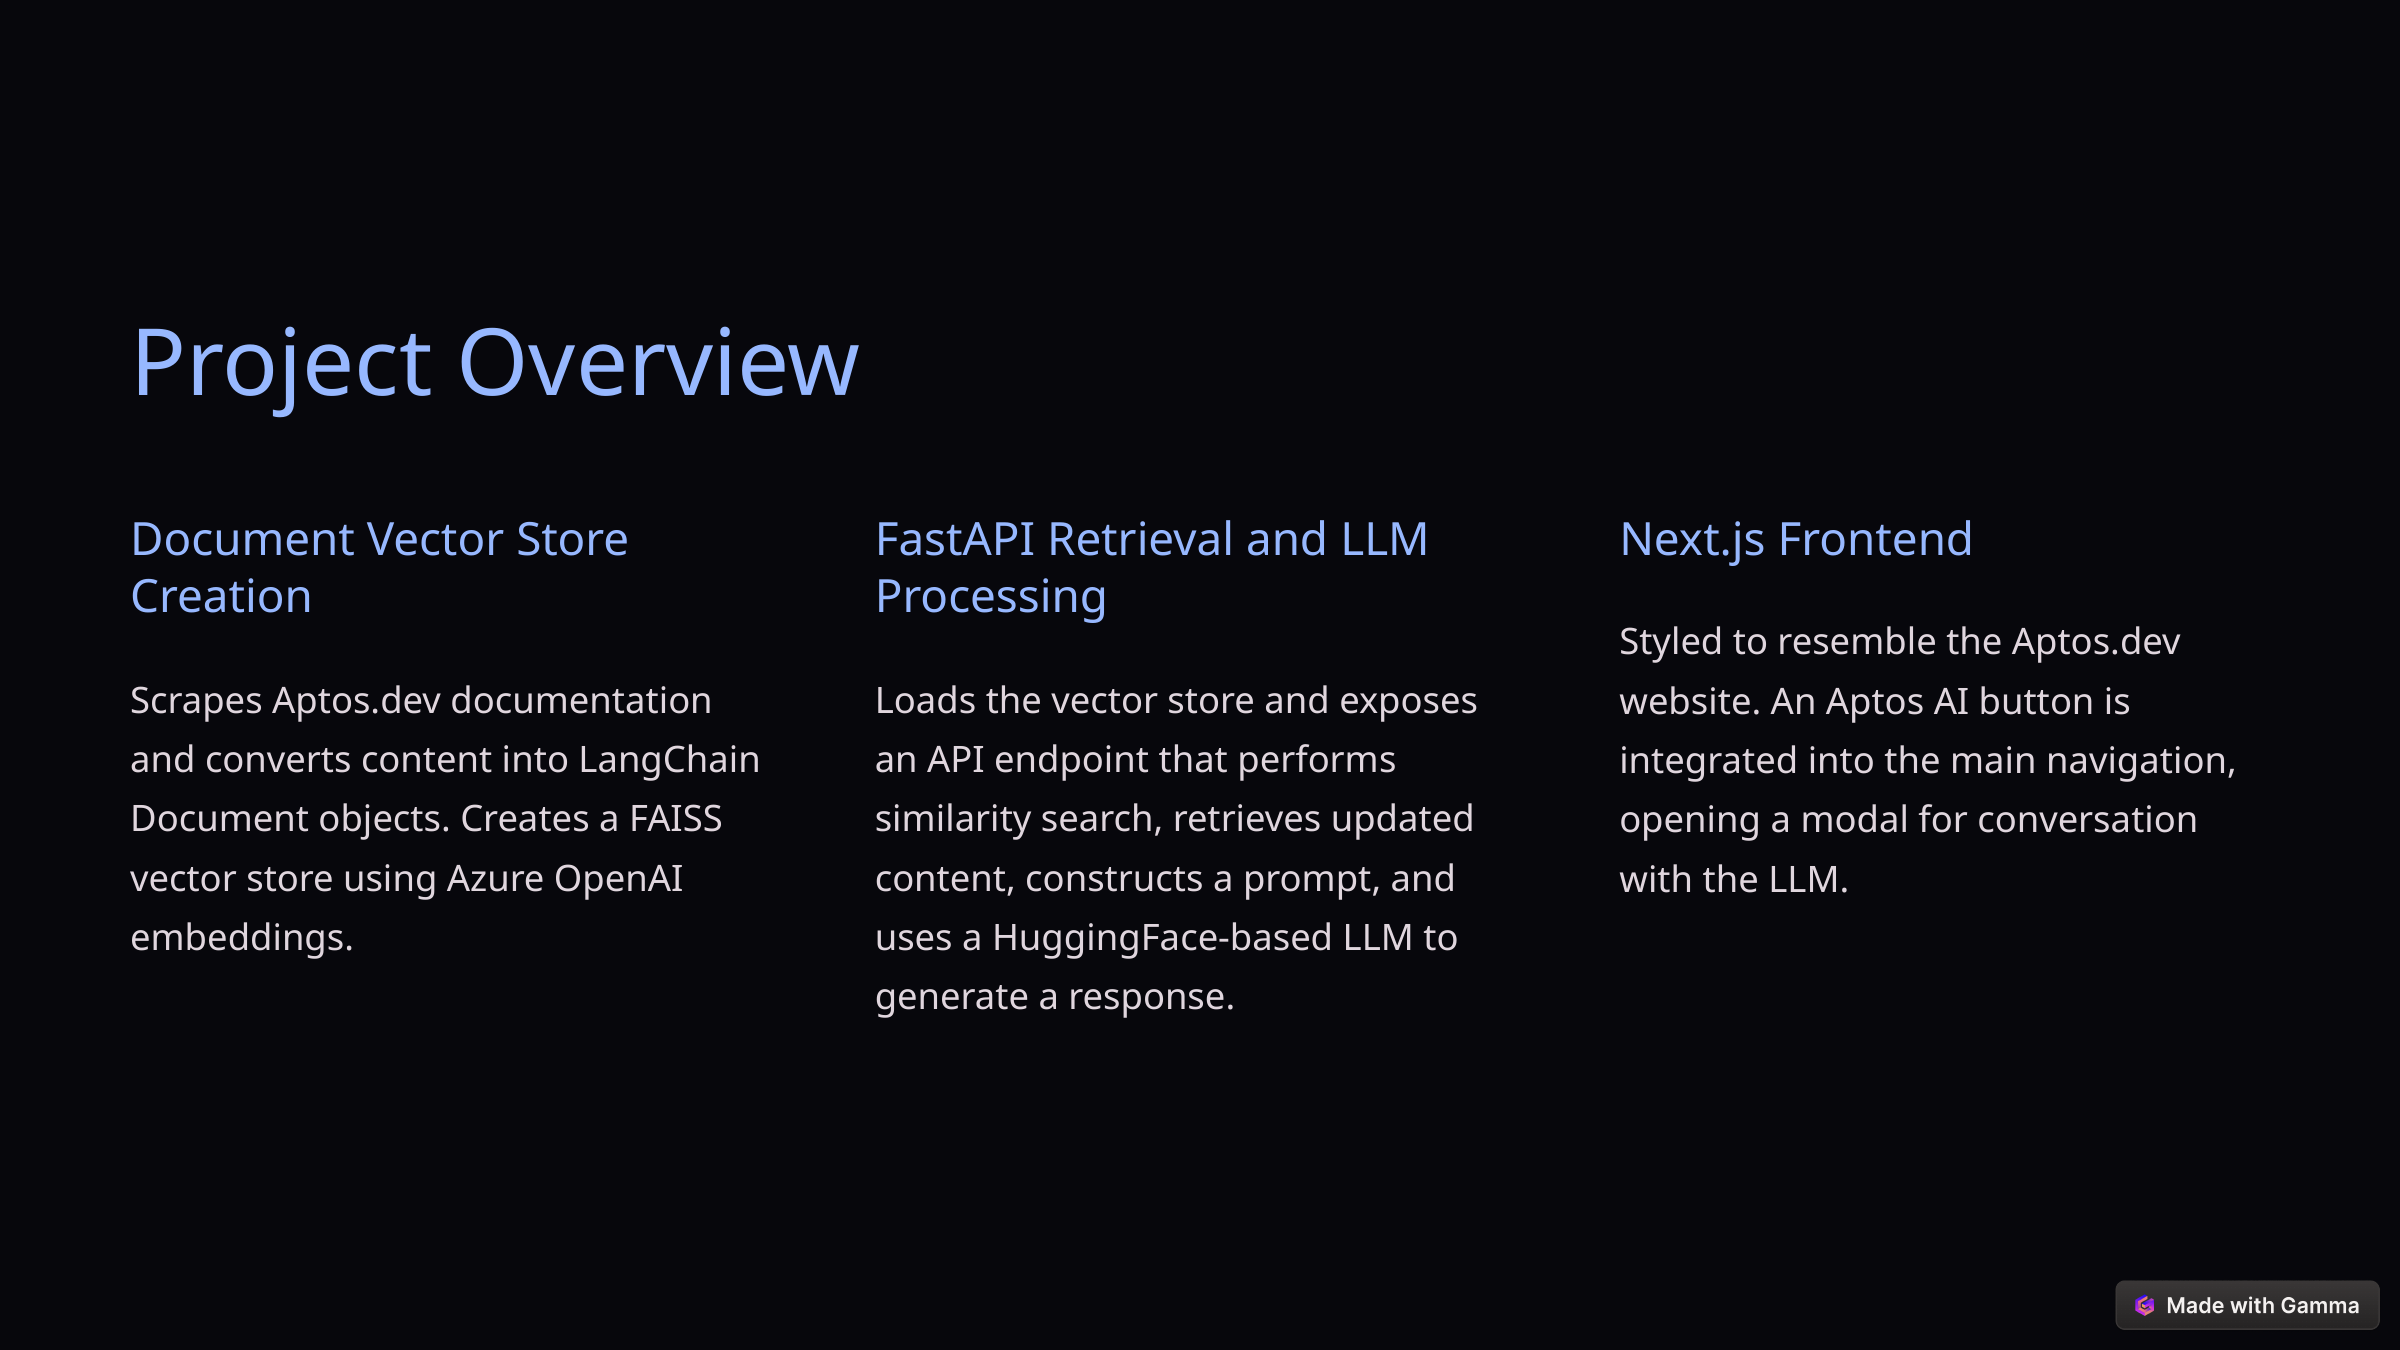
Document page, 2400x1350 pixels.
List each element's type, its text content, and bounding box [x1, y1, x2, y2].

text_box Next.js Frontend [1619, 507, 2085, 566]
text_box Scrapes Aptos.dev documentation and converts content into LangChain Document objects. Creates a FAISS vector store using Azure OpenAI embeddings. [130, 661, 783, 959]
text_box FastAPI Retrieval and LLM Processing [874, 507, 1528, 624]
text_box Document Vector Store Creation [130, 507, 783, 624]
text_box Project Overview [130, 298, 1061, 415]
text_box Styled to resemble the Aptos.dev website. An Aptos AI button is integrated into the main navigation, opening a modal for conversation with the LLM. [1619, 602, 2272, 901]
text_box Loads the vector store and exposes an API endpoint that performs similarity search, retrieves updated content, constructs a prompt, and uses a HuggingFace-based LLM to generate a response. [874, 661, 1528, 1019]
picture [2106, 1271, 2389, 1339]
